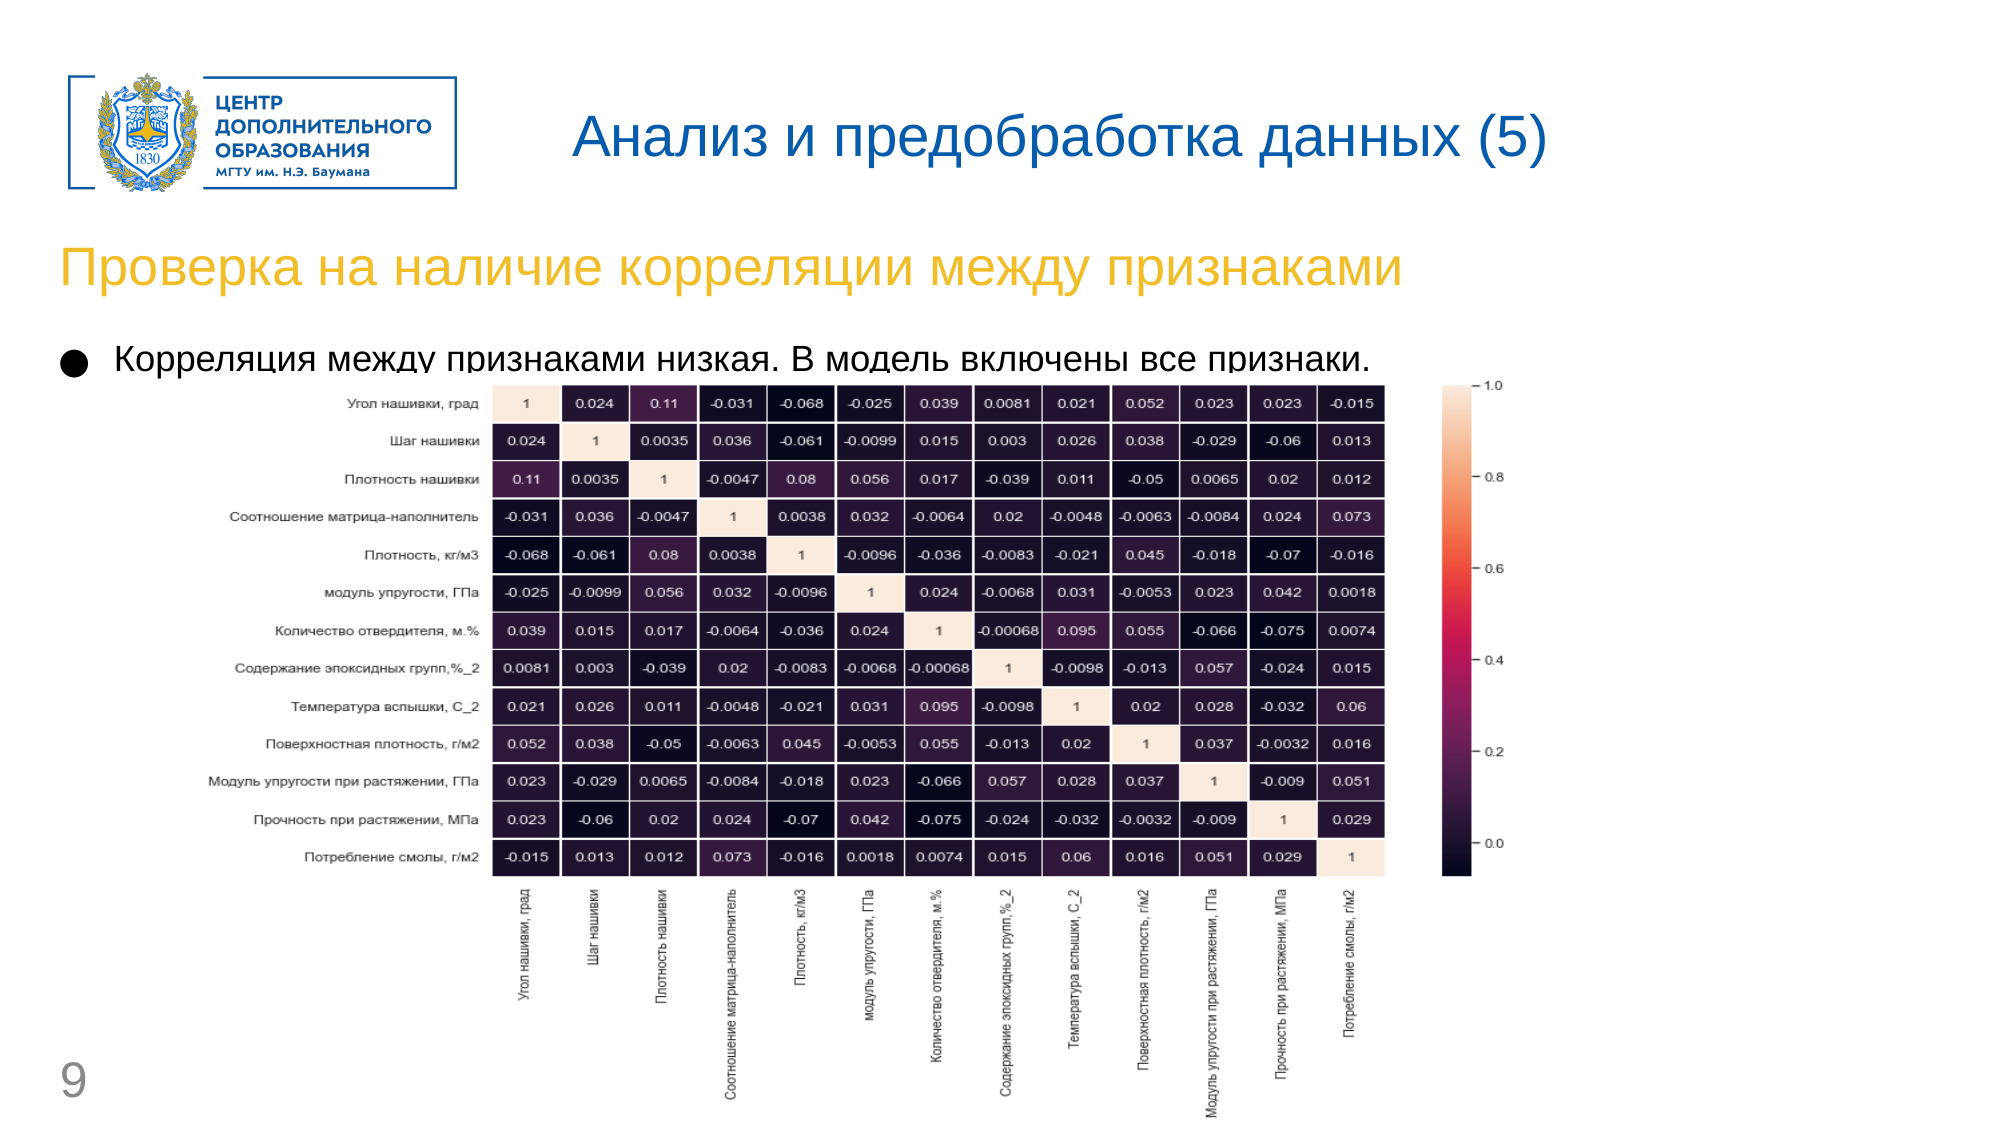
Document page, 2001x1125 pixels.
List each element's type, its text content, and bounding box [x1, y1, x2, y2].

text_box Проверка на наличие корреляции между признаками [44, 231, 1803, 312]
list Корреляция между признаками низкая. В модель включены все признаки. [24, 312, 1954, 412]
picture [68, 73, 457, 192]
picture [198, 373, 1514, 1125]
slide_number ‹#› [44, 1055, 139, 1101]
text_box Анализ и предобработка данных (5) [521, 78, 1601, 188]
